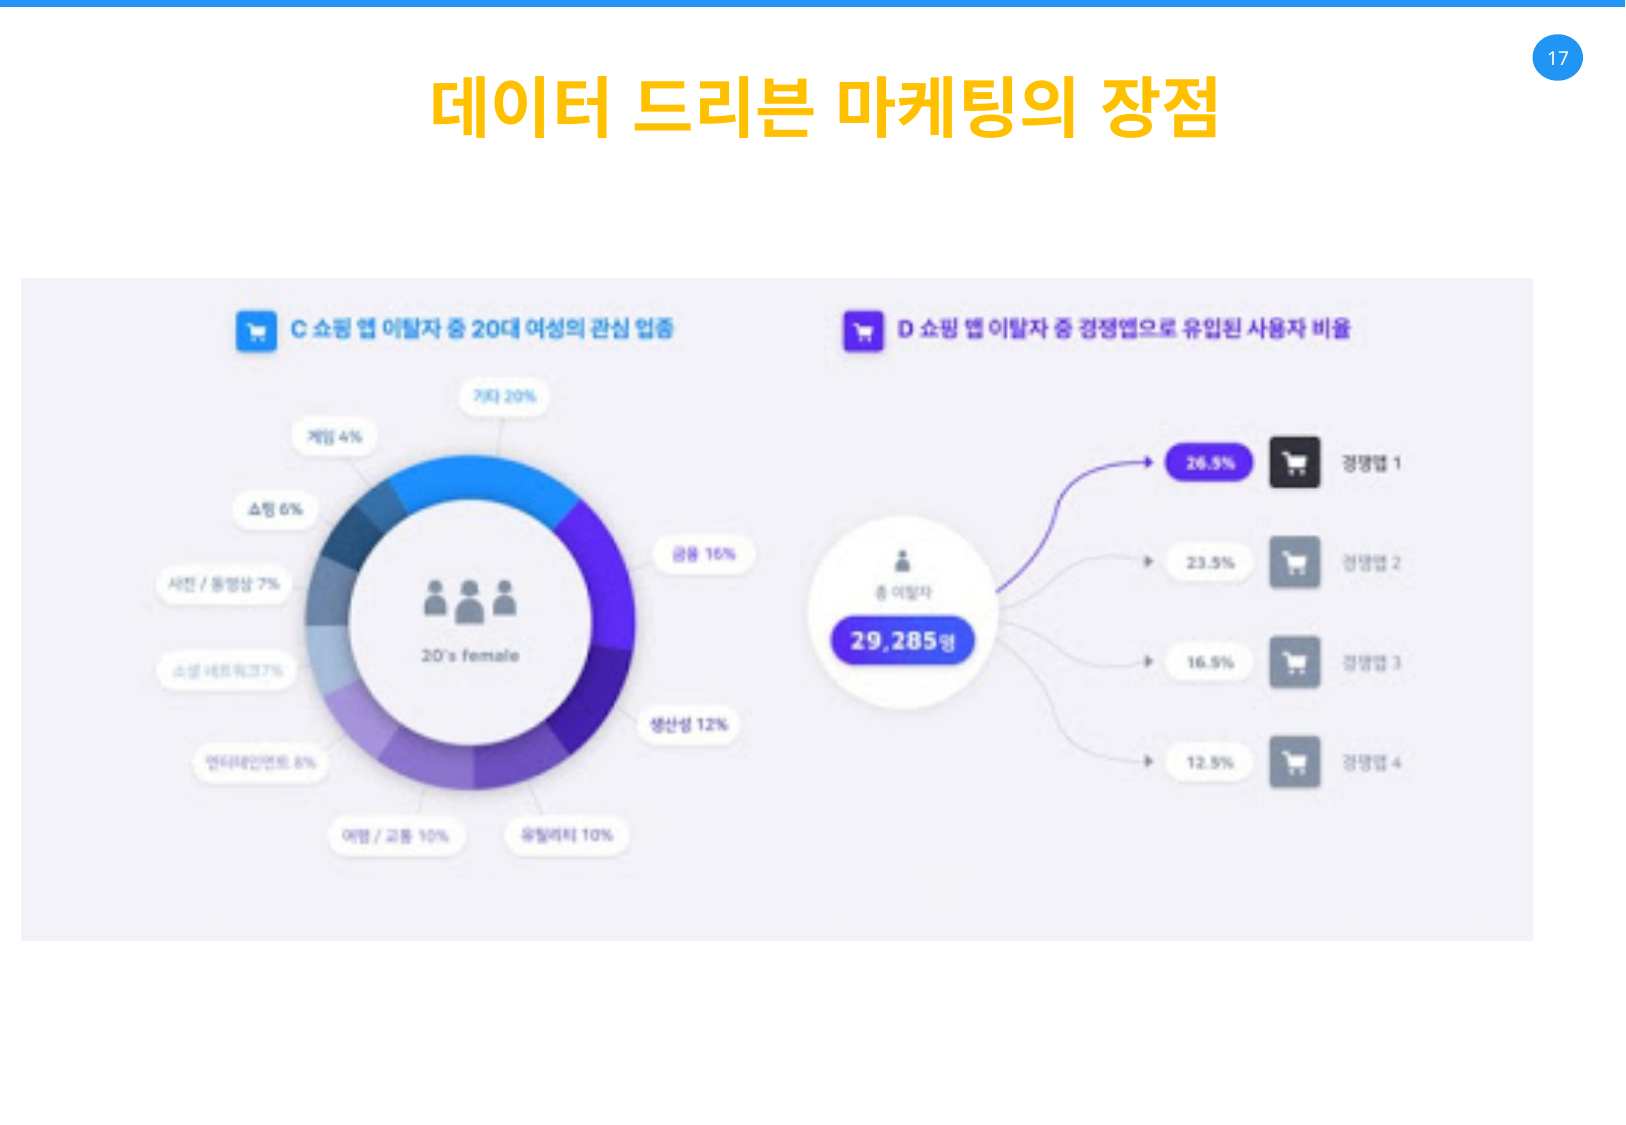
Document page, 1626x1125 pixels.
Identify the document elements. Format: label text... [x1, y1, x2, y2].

picture [20, 278, 1534, 941]
text_box 데이터 드리븐 마케팅의 장점 [106, 66, 1519, 147]
